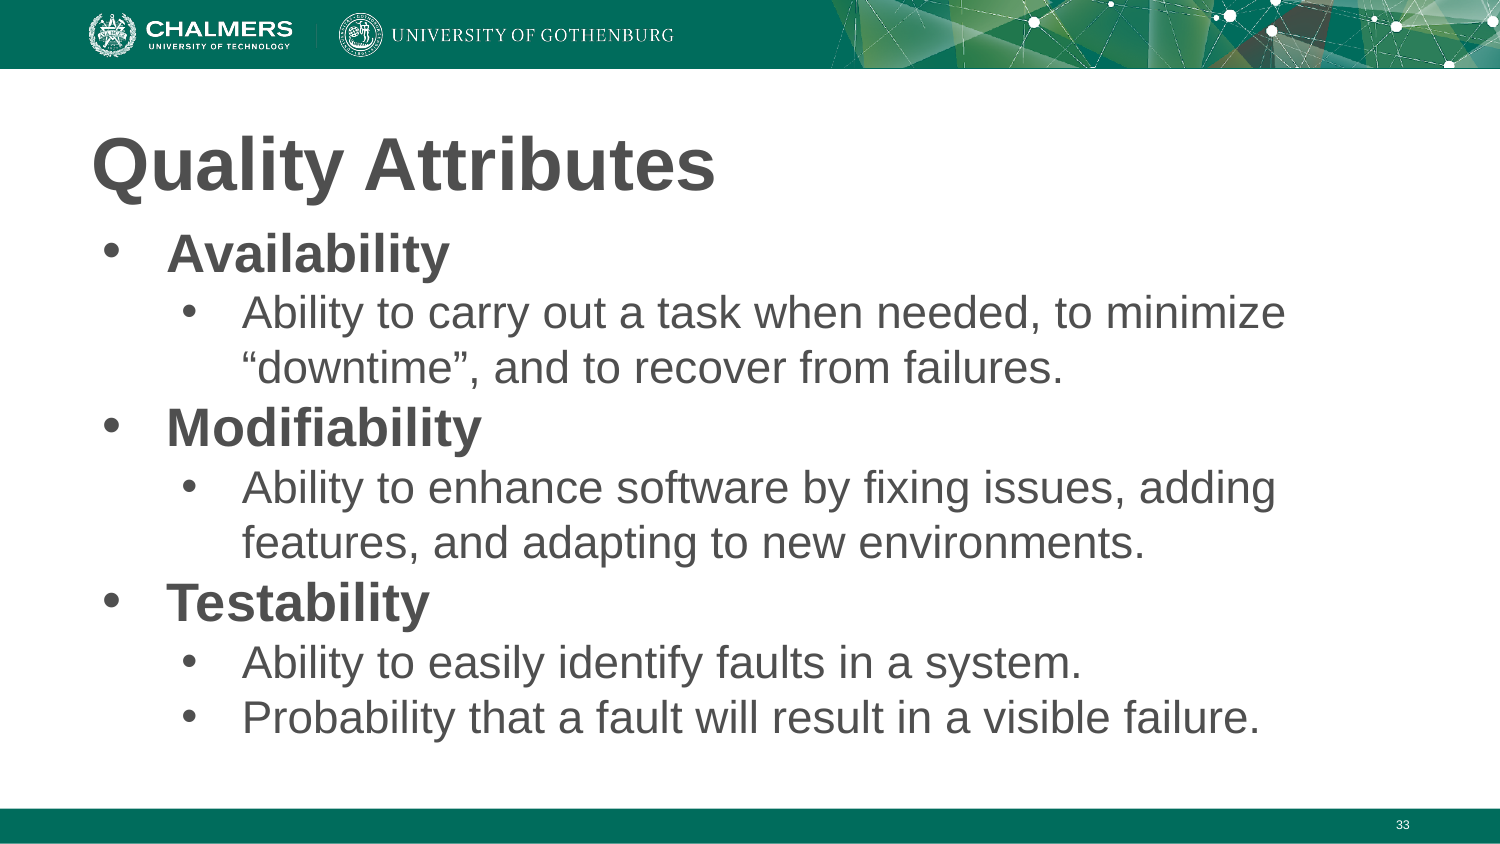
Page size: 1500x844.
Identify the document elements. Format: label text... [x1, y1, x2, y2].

list Availability Ability to carry out a task when needed, to minimize “downtime”, and to recover from failures. Modifiability Ability to enhance software by fixing issues, adding features, and adapting to new environments. Testability Ability to easily identify faults in a system. Probability that a fault will result in a visible failure. [76, 210, 1425, 782]
picture [759, 0, 1500, 68]
picture [64, 0, 696, 85]
slide_number ‹#› [1074, 809, 1425, 844]
title Quality Attributes [76, 100, 1425, 210]
